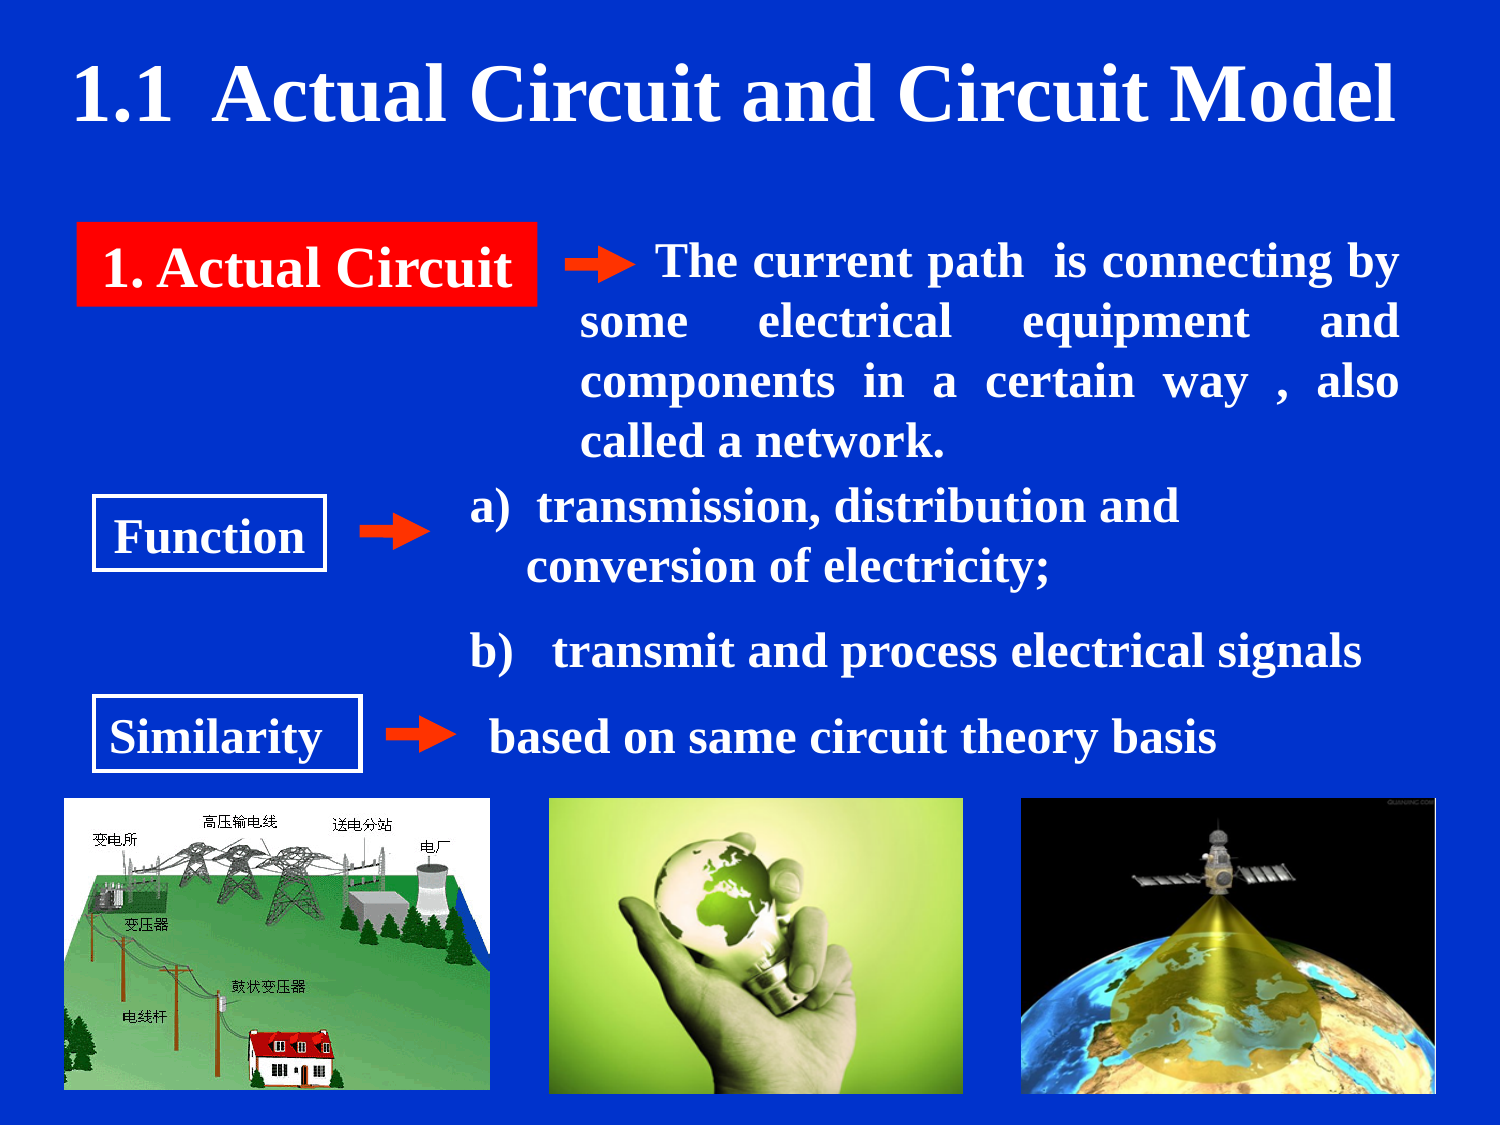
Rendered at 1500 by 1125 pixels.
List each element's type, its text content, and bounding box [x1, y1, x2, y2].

text_box 1. Actual Circuit [76, 221, 538, 307]
text_box a) transmission, distribution and conversion of electricity; b) transmit and process electrical signals [454, 465, 1406, 686]
picture [548, 798, 963, 1095]
text_box Function [93, 495, 326, 571]
text_box [359, 525, 431, 538]
picture [64, 798, 491, 1090]
text_box based on same circuit theory basis [473, 696, 1357, 771]
text_box Similarity [93, 696, 361, 771]
text_box The current path is connecting by some electrical equipment and components in a certain way , also called a network. [565, 219, 1416, 475]
text_box [385, 727, 457, 741]
picture [1021, 798, 1436, 1095]
text_box 1.1 Actual Circuit and Circuit Model [47, 31, 1422, 146]
